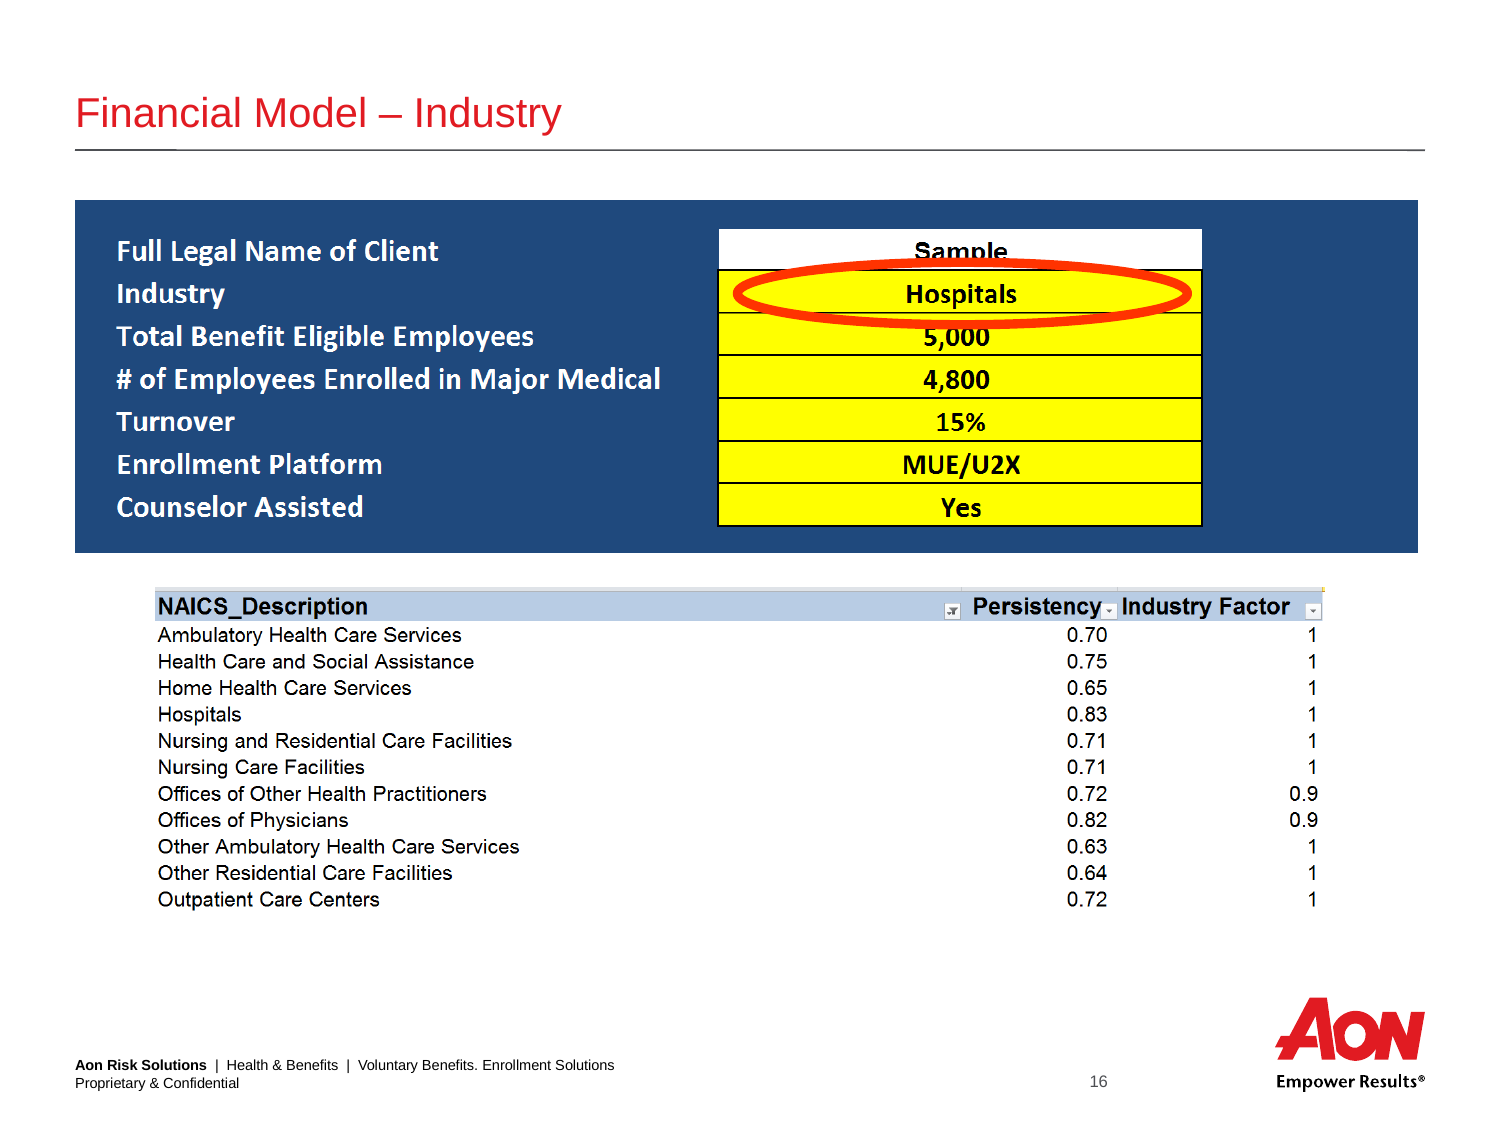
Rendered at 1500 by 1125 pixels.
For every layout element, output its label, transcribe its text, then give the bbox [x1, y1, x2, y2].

picture [74, 199, 1419, 553]
title Financial Model – Industry [74, 49, 1426, 136]
picture [154, 587, 1326, 912]
